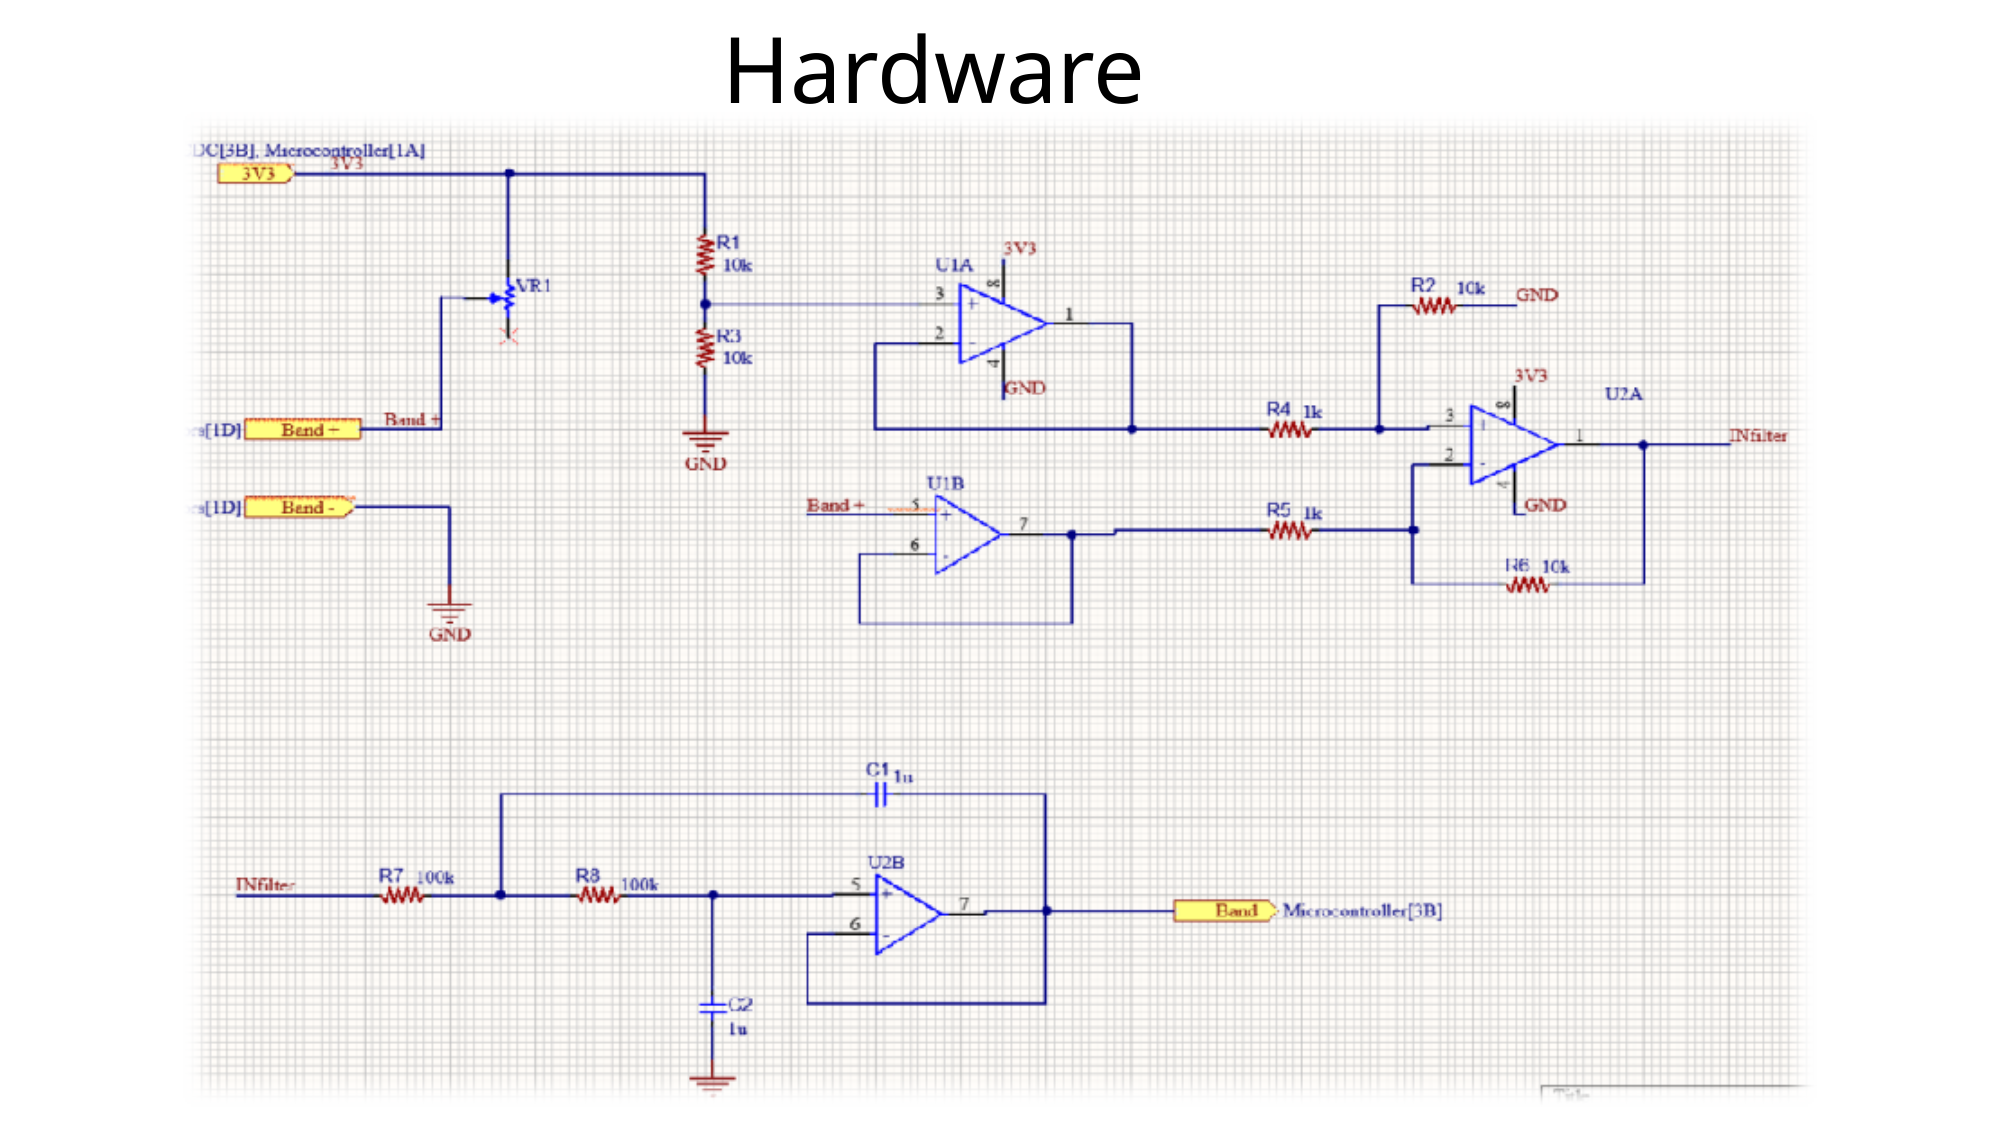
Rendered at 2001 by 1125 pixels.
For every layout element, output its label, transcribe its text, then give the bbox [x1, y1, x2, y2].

picture [183, 112, 1817, 1108]
title Hardware [567, 1, 1300, 112]
